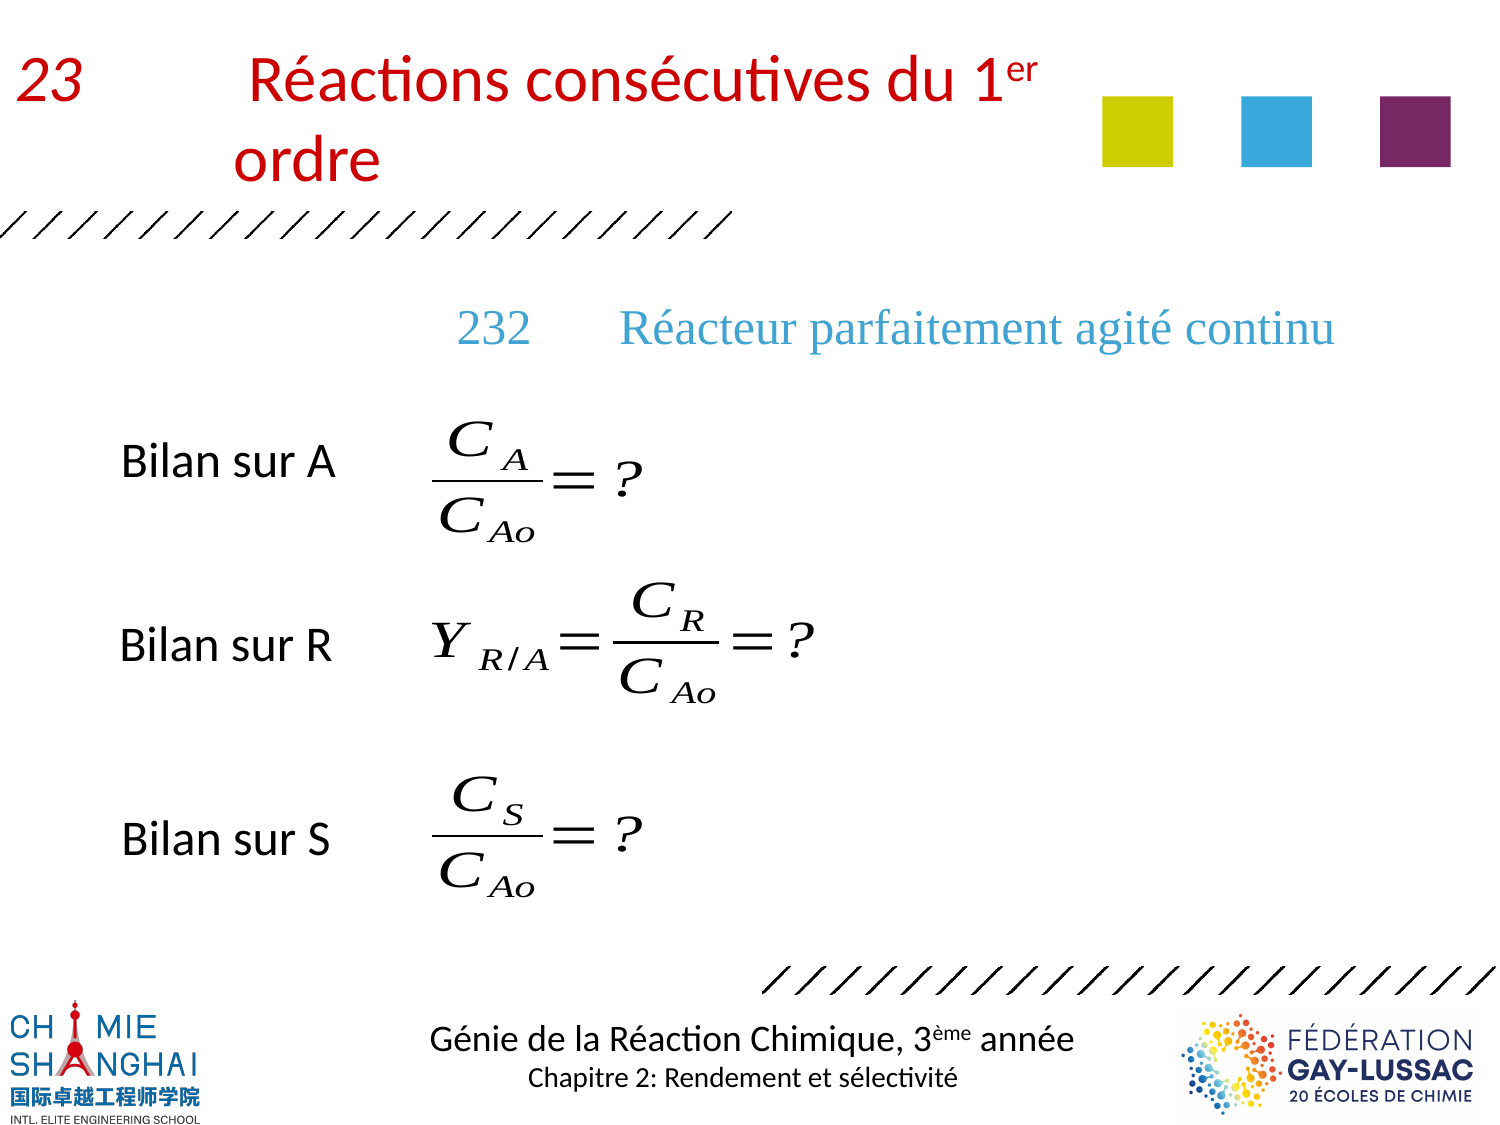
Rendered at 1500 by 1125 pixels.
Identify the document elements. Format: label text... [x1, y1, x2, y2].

picture [0, 211, 732, 239]
text_box Bilan sur R [104, 603, 359, 679]
text_box 23 Réactions consécutives du 1er ordre [0, 21, 1133, 209]
text_box Bilan sur A [105, 420, 363, 496]
text_box 232 Réacteur parfaitement agité continu [72, 230, 1452, 418]
picture [1172, 1004, 1485, 1125]
picture [11, 1000, 200, 1124]
picture [762, 966, 1496, 995]
text_box Bilan sur S [106, 797, 357, 873]
